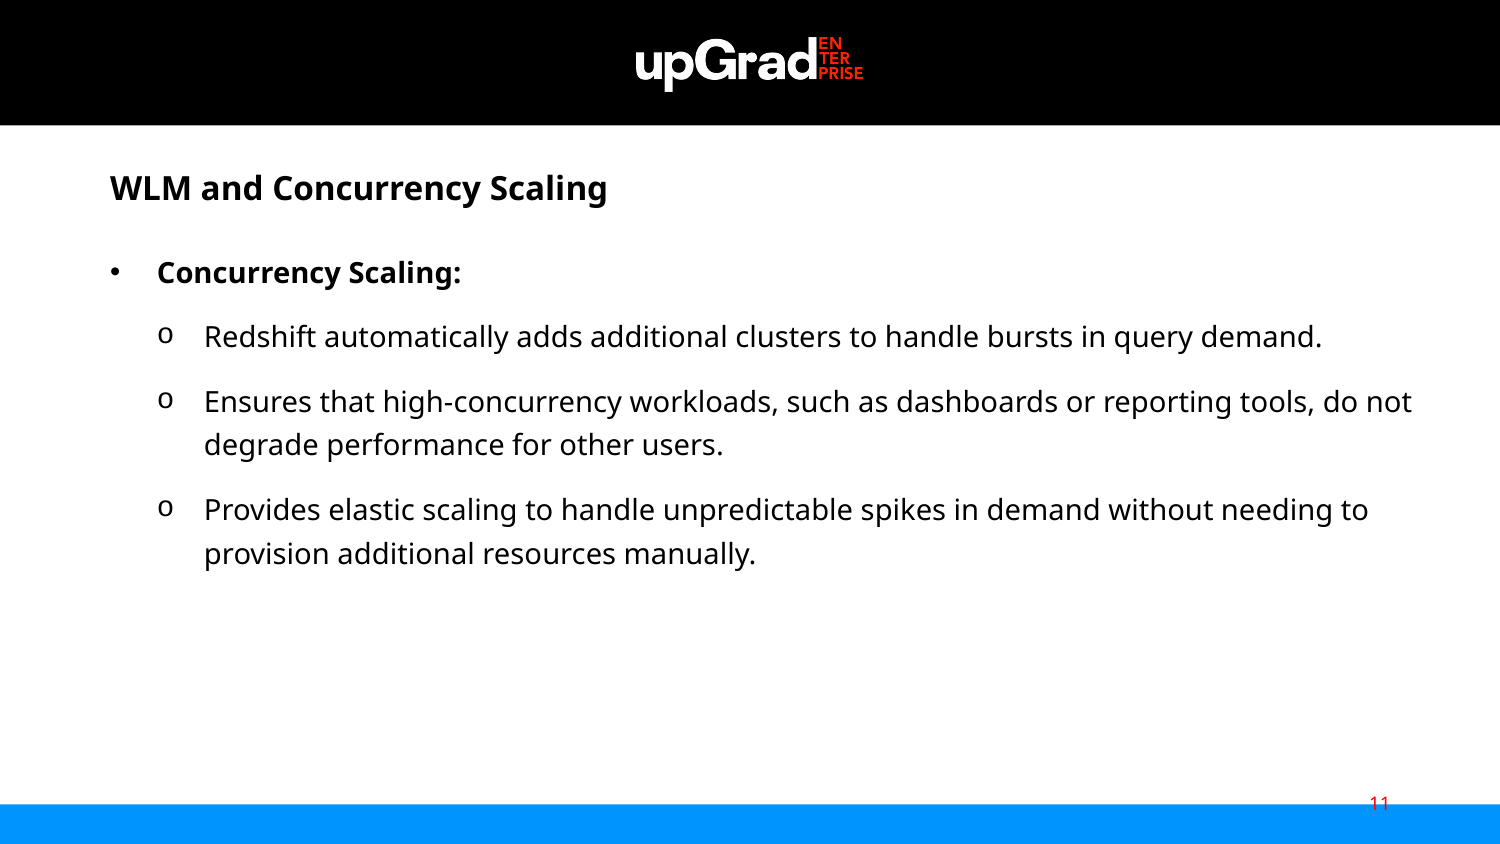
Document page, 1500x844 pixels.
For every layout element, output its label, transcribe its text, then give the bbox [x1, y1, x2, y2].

slide_number 11 [1068, 782, 1406, 828]
picture [636, 37, 863, 92]
text_box Concurrency Scaling: Redshift automatically adds additional clusters to handle bursts in query demand. Ensures that high-concurrency workloads, such as dashboards or reporting tools, do not degrade performance for other users. Provides elastic scaling to handle unpredictable spikes in demand without needing to provision additional resources manually. [95, 237, 1469, 578]
text_box WLM and Concurrency Scaling [95, 160, 1043, 215]
